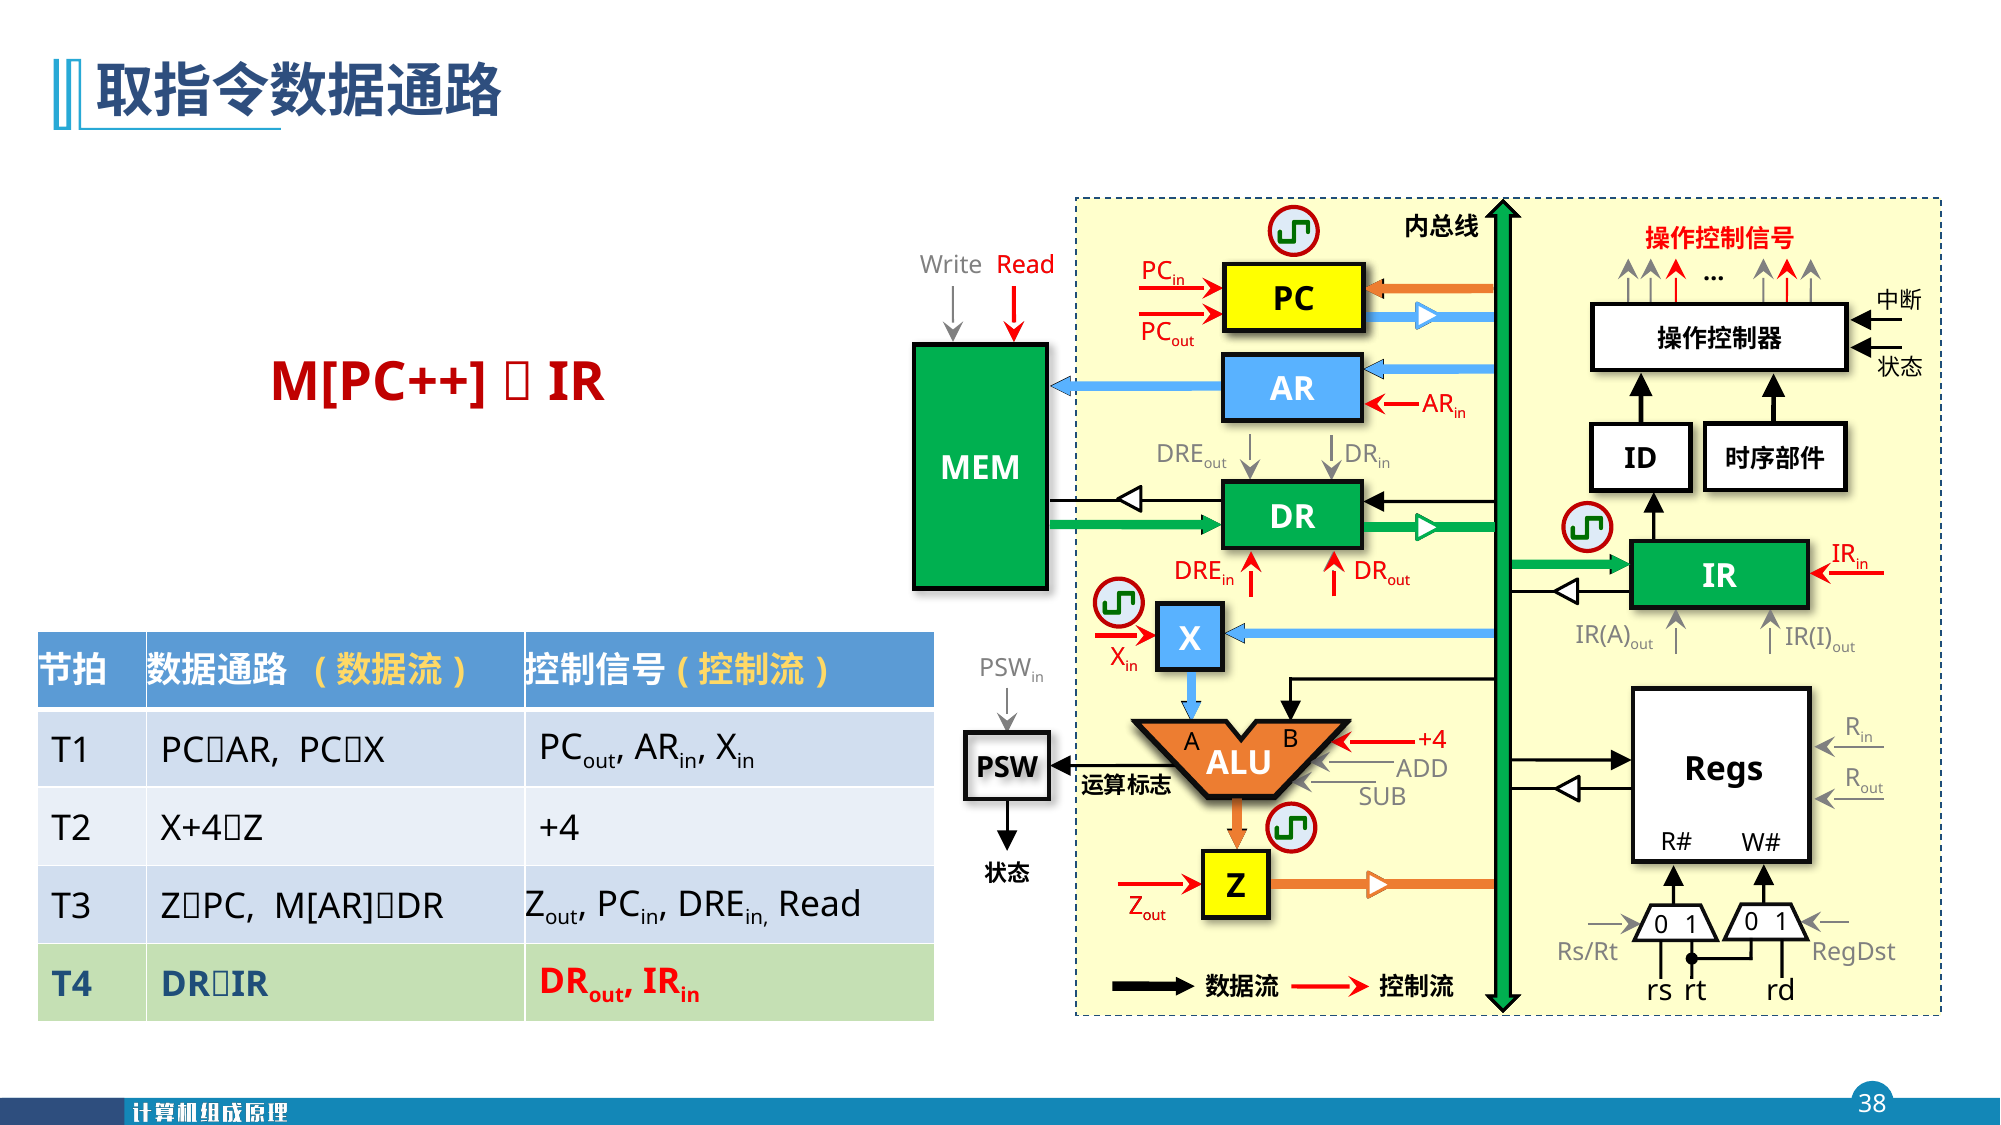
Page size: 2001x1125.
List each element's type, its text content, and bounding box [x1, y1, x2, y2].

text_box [911, 198, 1942, 1028]
table_header 节拍 [38, 632, 146, 707]
table_cell PCout, ARin, Xin [526, 712, 911, 786]
table_header 数据通路 (数据流) [147, 632, 524, 707]
table_cell DRout, IRin [526, 944, 911, 1021]
table_cell ZPC, M[AR]DR [147, 866, 524, 943]
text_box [1334, 547, 1425, 597]
text_box M[PC++]  IR [255, 319, 777, 419]
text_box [1092, 633, 1157, 672]
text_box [1364, 514, 1495, 540]
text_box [1364, 303, 1497, 328]
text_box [1094, 578, 1143, 627]
table_cell DRIR [147, 944, 524, 1021]
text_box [1114, 882, 1226, 946]
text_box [1138, 311, 1224, 355]
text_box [1347, 716, 1501, 790]
table_cell T4 [38, 944, 146, 1021]
table_cell PCAR, PCX [147, 712, 524, 786]
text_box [1267, 803, 1316, 852]
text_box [1154, 547, 1255, 597]
table_cell X+4Z [147, 788, 524, 865]
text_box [1138, 247, 1224, 311]
table_cell T3 [38, 866, 146, 943]
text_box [1268, 872, 1495, 897]
table_cell T2 [38, 788, 146, 865]
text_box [1563, 502, 1612, 551]
table_cell +4 [526, 788, 911, 865]
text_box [1225, 369, 1498, 634]
table_cell Zout, PCin, DREin, Read [526, 866, 911, 943]
table_header 控制信号(控制流) [526, 632, 911, 707]
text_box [1269, 206, 1318, 255]
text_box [1809, 530, 1892, 594]
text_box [1135, 715, 1347, 797]
title 取指令数据通路 [80, 42, 695, 144]
table_cell T1 [38, 712, 146, 786]
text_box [991, 241, 1061, 342]
